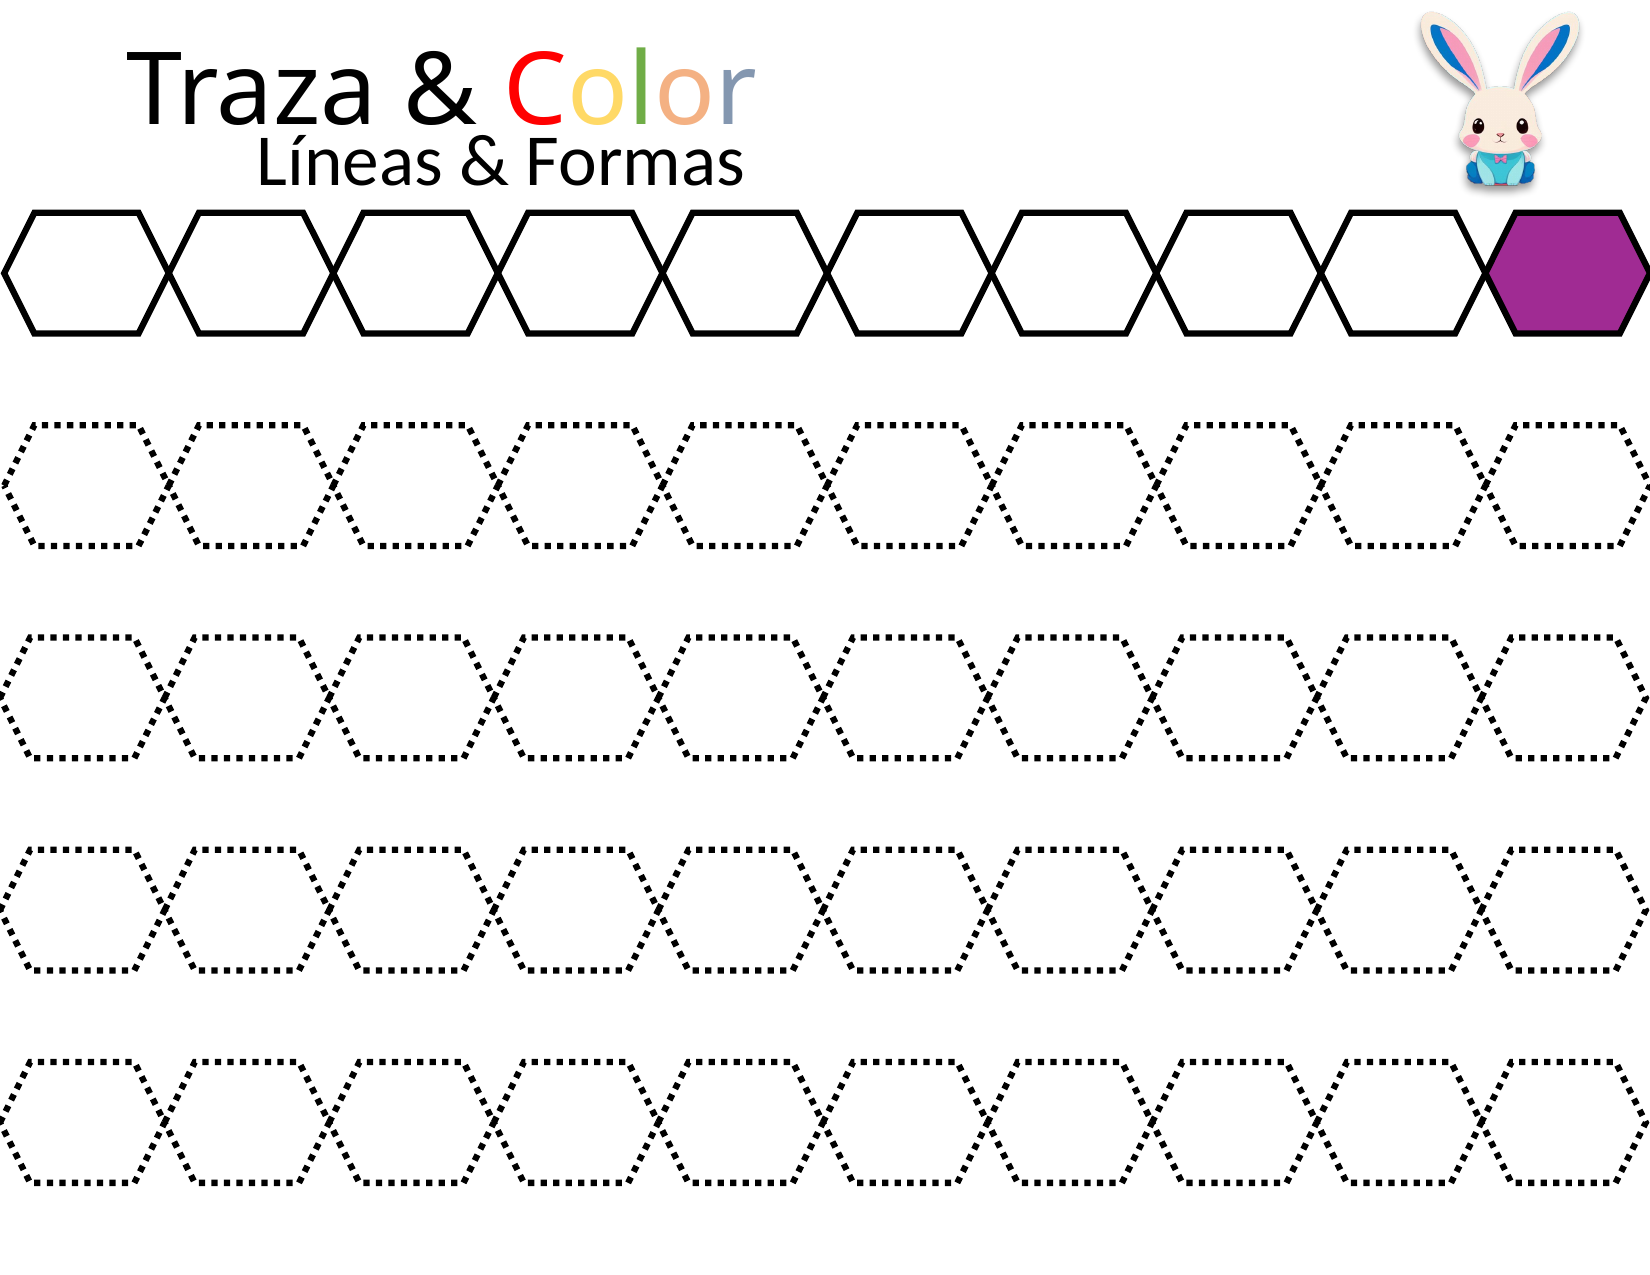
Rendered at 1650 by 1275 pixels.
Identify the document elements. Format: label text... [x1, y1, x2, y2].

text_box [3, 212, 1650, 335]
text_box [0, 1061, 1647, 1184]
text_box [0, 636, 1647, 759]
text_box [3, 424, 1650, 547]
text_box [0, 849, 1647, 972]
text_box Traza & Color [111, 16, 916, 152]
picture [1402, 0, 1598, 195]
text_box Líneas & Formas [116, 152, 886, 208]
